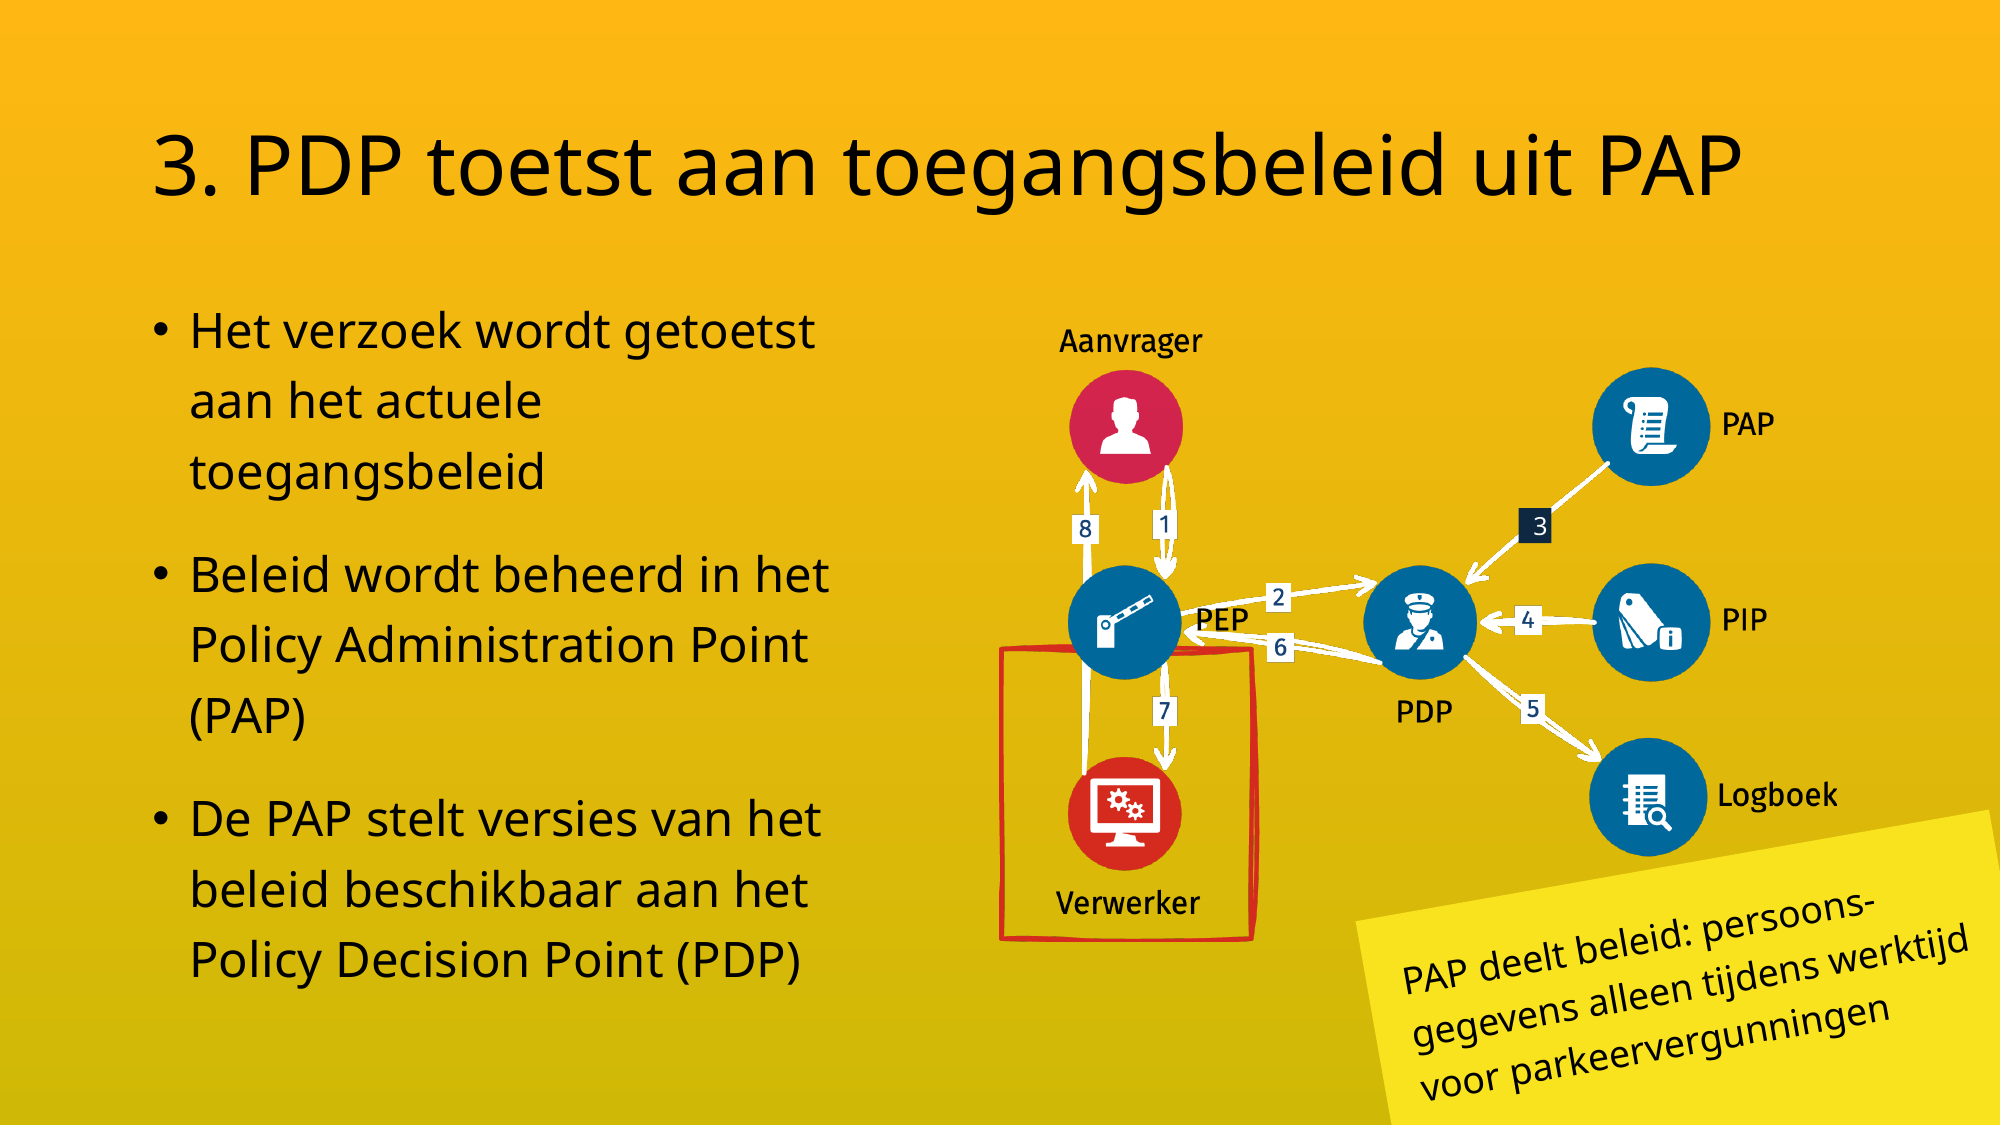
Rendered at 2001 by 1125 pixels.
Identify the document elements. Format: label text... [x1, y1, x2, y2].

list Het verzoek wordt getoetst aan het actuele toegangsbeleid Beleid wordt beheerd in het Policy Administration Point (PAP) De PAP stelt versies van het beleid beschikbaar aan het Policy Decision Point (PDP) [137, 279, 921, 996]
picture [999, 323, 1840, 943]
text_box PAP deelt beleid: persoons-gegevens alleen tijdens werktijd voor parkeervergunningen [1357, 807, 2000, 1125]
title 3. PDP toetst aan toegangsbeleid uit PAP [137, 59, 1863, 278]
